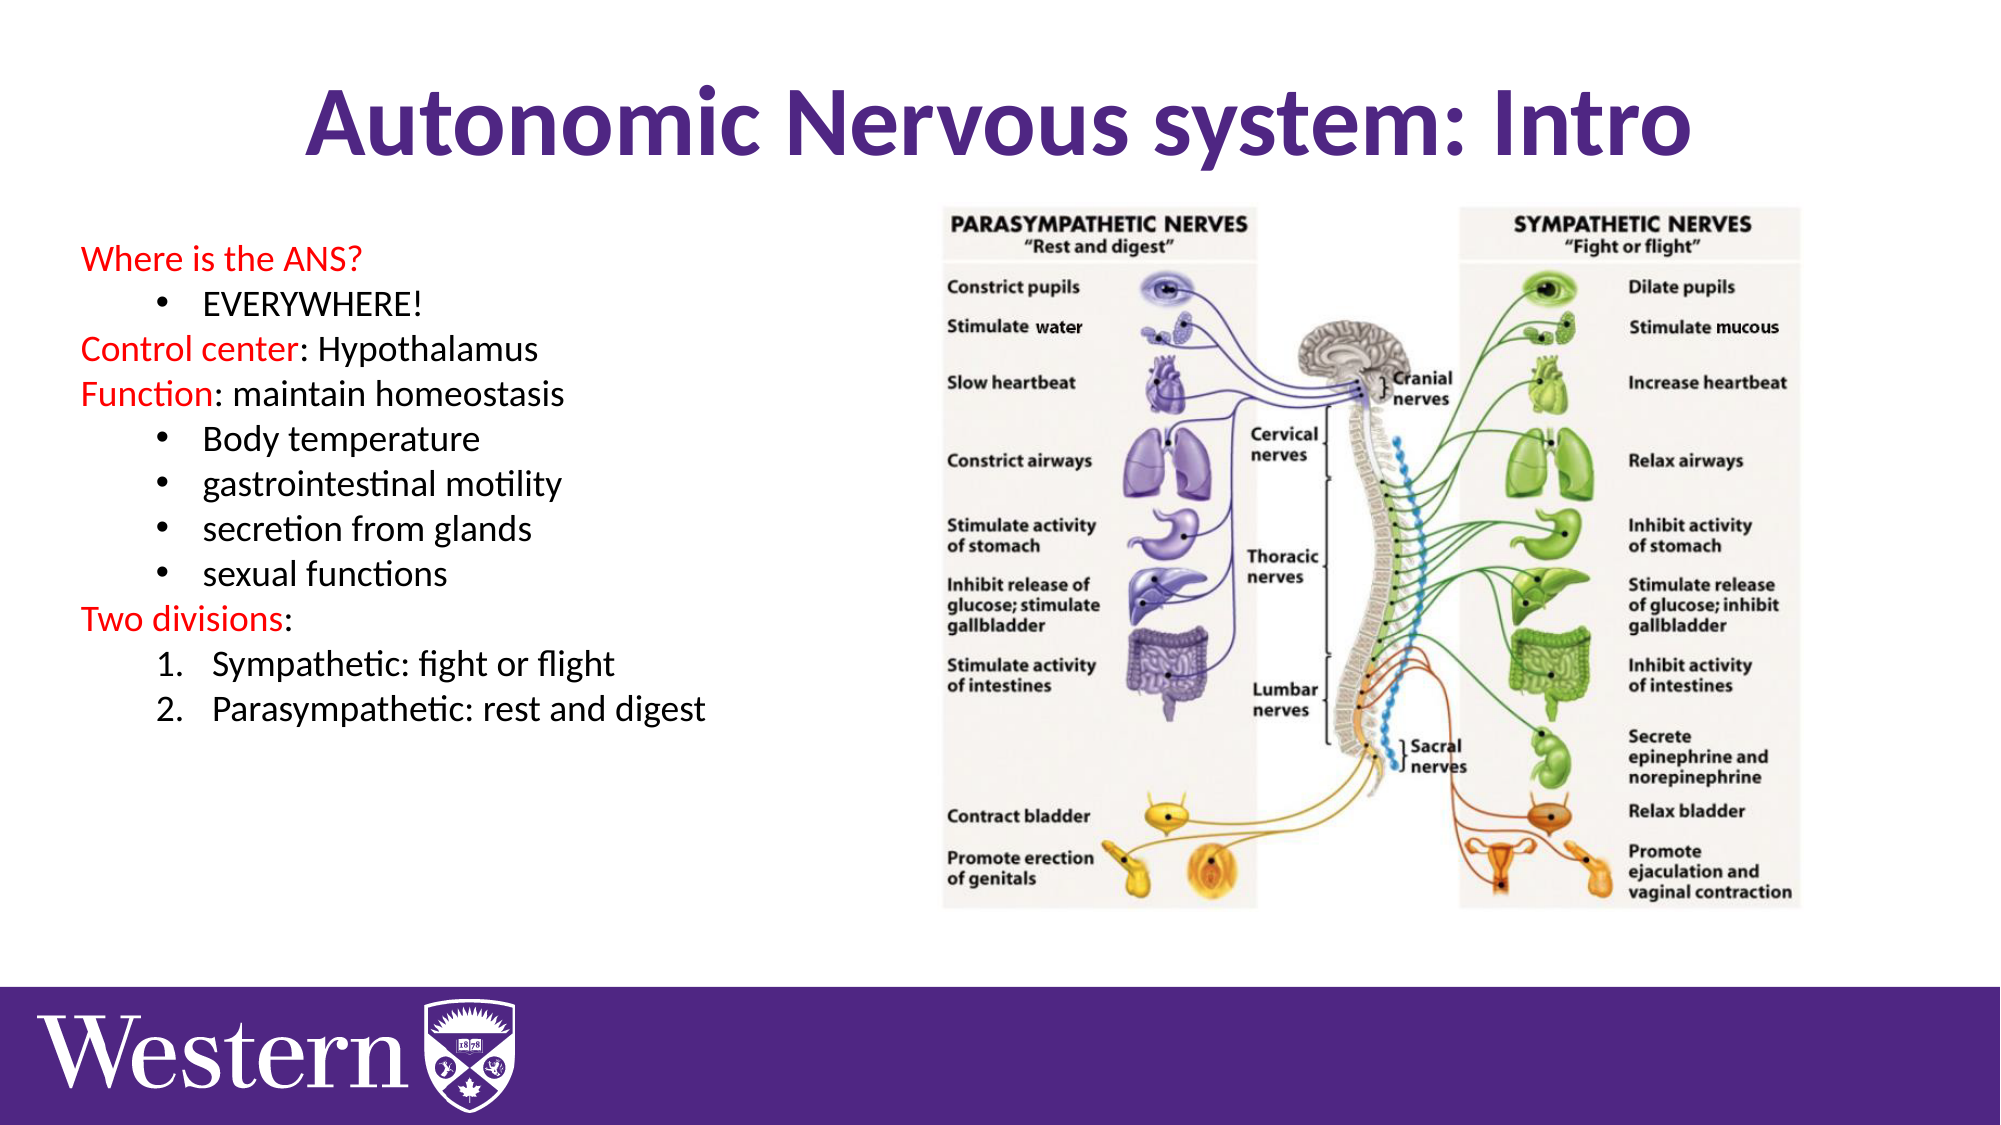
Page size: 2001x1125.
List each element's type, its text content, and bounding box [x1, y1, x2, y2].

text_box Where is the ANS? EVERYWHERE! Control center: Hypothalamus Function: maintain homeostasis Body temperature gastrointestinal motility secretion from glands sexual functions Two divisions: Sympathetic: fight or flight Parasympathetic: rest and digest [66, 226, 821, 737]
text_box [0, 986, 2000, 1125]
title Autonomic Nervous system: Intro [137, 32, 1863, 213]
picture [937, 202, 1804, 912]
picture [37, 999, 515, 1113]
